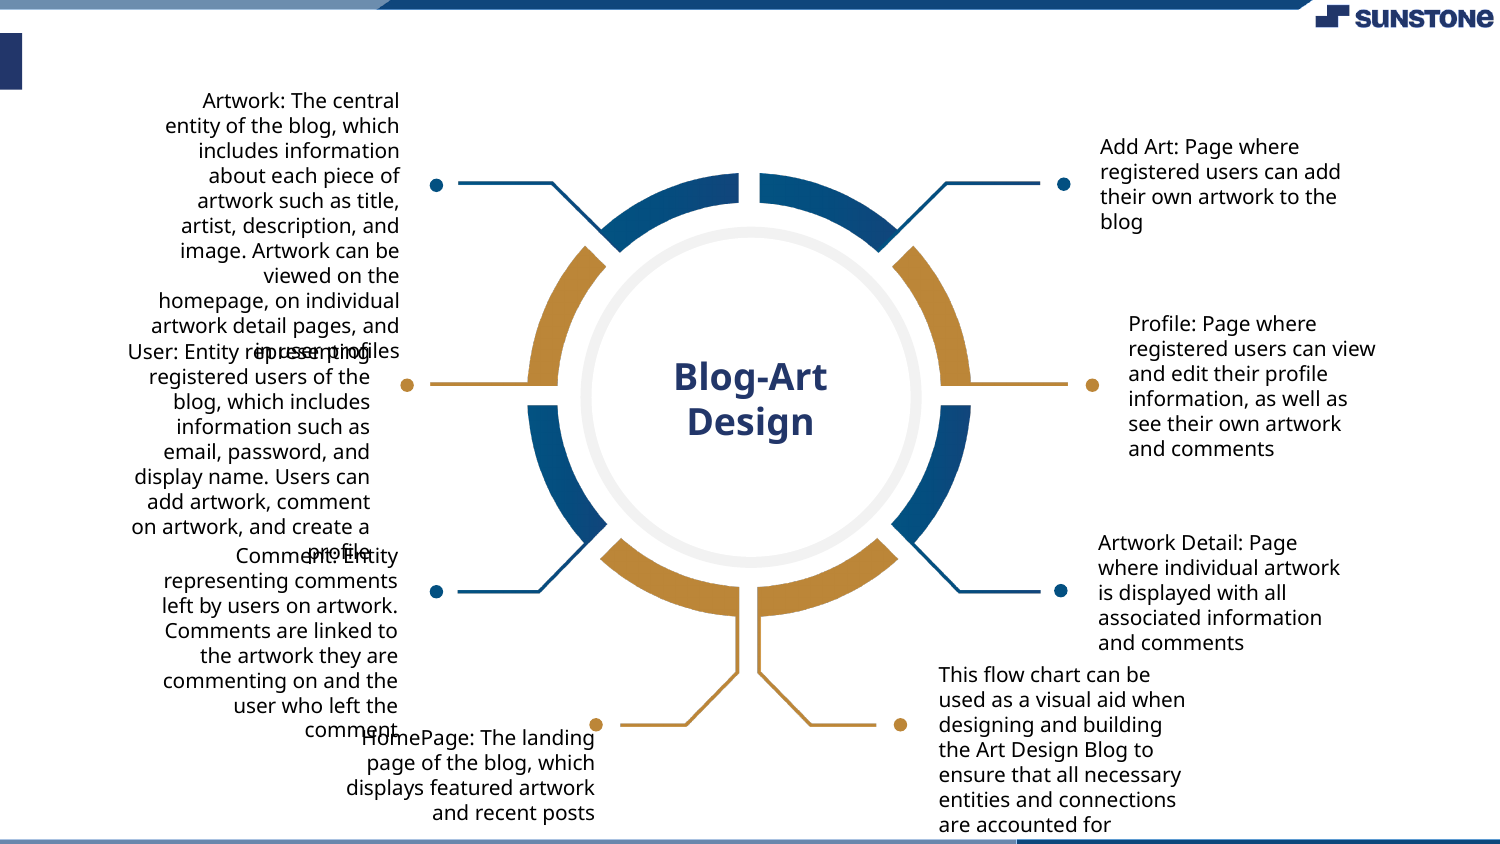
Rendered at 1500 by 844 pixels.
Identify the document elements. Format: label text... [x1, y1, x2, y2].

list Artwork Detail: Page where individual artwork is displayed with all associated information and comments [1083, 565, 1365, 619]
list User: Entity representing registered users of the blog, which includes information such as email, password, and display name. Users can add artwork, comment on artwork, and create a profile [103, 358, 386, 544]
picture [0, 0, 1500, 844]
list HomePage: The landing page of the blog, which displays featured artwork and recent posts [294, 698, 611, 844]
list Profile: Page where registered users can view and edit their profile information, as well as see their own artwork and comments [1113, 358, 1395, 412]
list Artwork: The central entity of the blog, which includes information about each piece of artwork such as title, artist, description, and image. Artwork can be viewed on the homepage, on individual artwork detail pages, and in user profiles [133, 98, 415, 353]
list This flow chart can be used as a visual aid when designing and building the Art Design Blog to ensure that all necessary entities and connections are accounted for [923, 722, 1205, 775]
list Comment: Entity representing comments left by users on artwork. Comments are linked to the artwork they are commenting on and the user who left the comment [131, 565, 414, 719]
list Add Art: Page where registered users can add their own artwork to the blog [1085, 157, 1367, 211]
list Blog-Art Design [610, 371, 892, 424]
